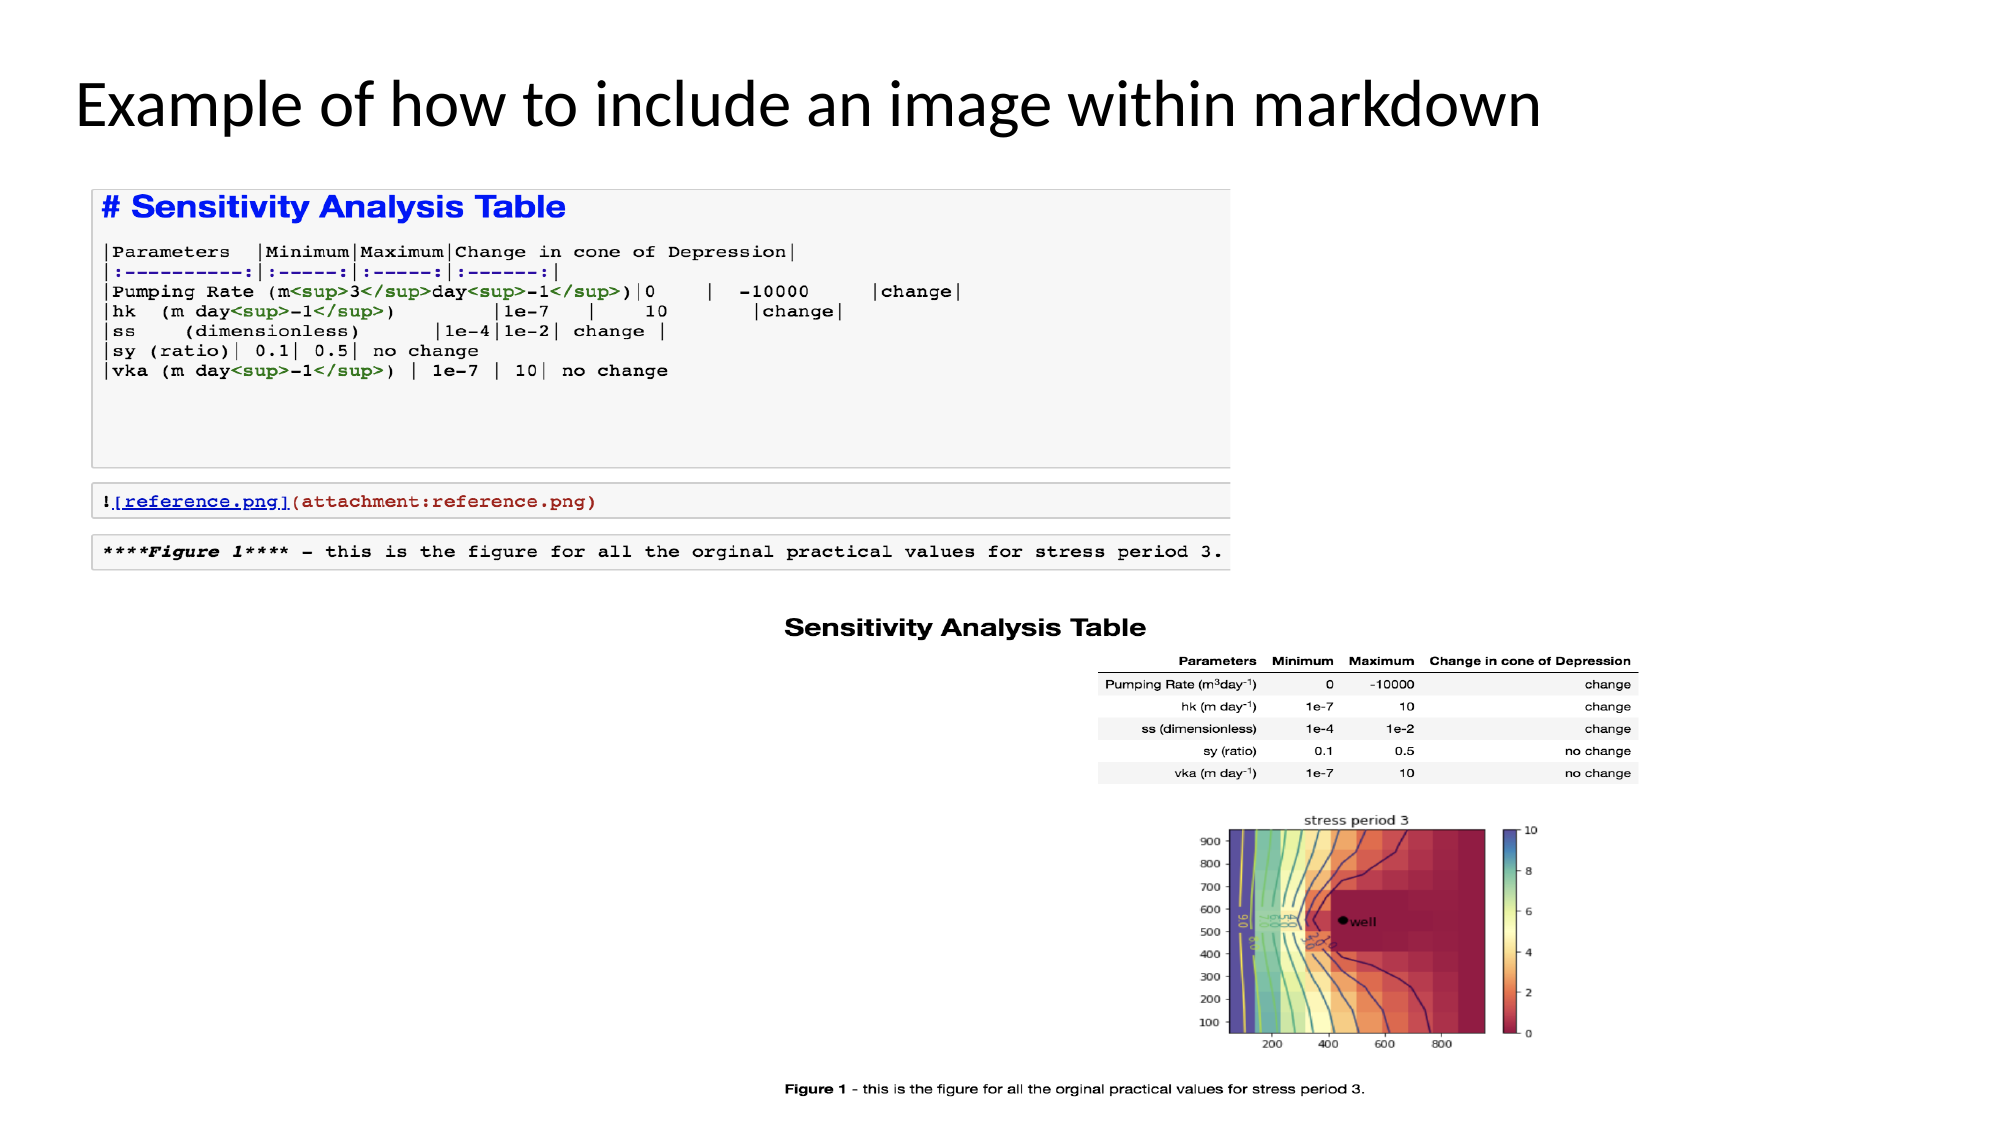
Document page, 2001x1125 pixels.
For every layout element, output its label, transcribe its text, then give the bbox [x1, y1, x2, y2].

picture [713, 604, 1960, 1125]
text_box Example of how to include an image within markdown [60, 52, 1960, 148]
picture [17, 170, 1231, 582]
